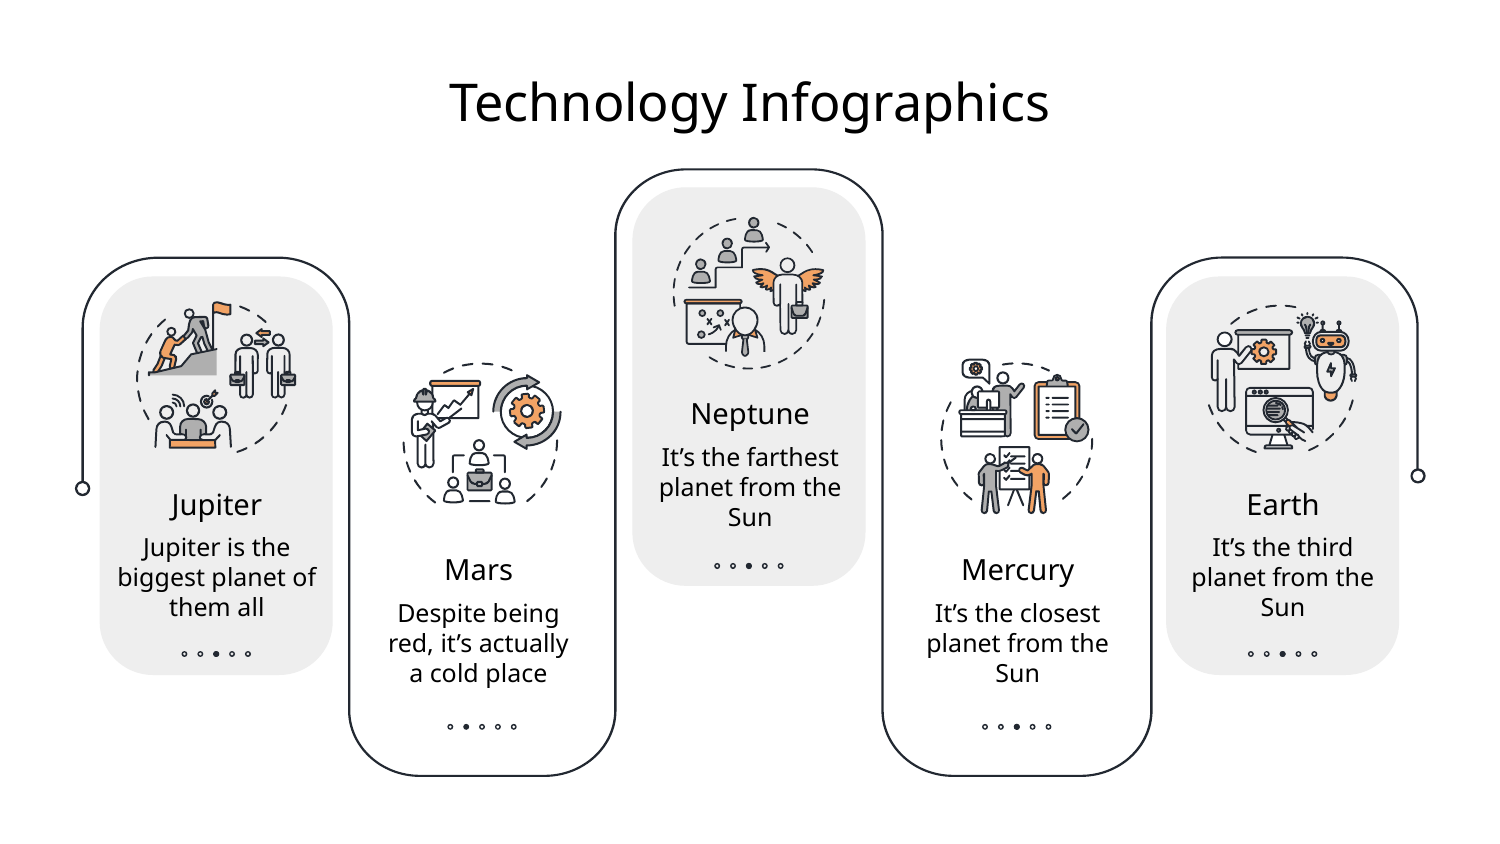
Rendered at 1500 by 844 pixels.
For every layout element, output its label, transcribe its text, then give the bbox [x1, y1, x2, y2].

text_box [74, 168, 1426, 778]
text_box Technology Infographics [116, 67, 1384, 134]
